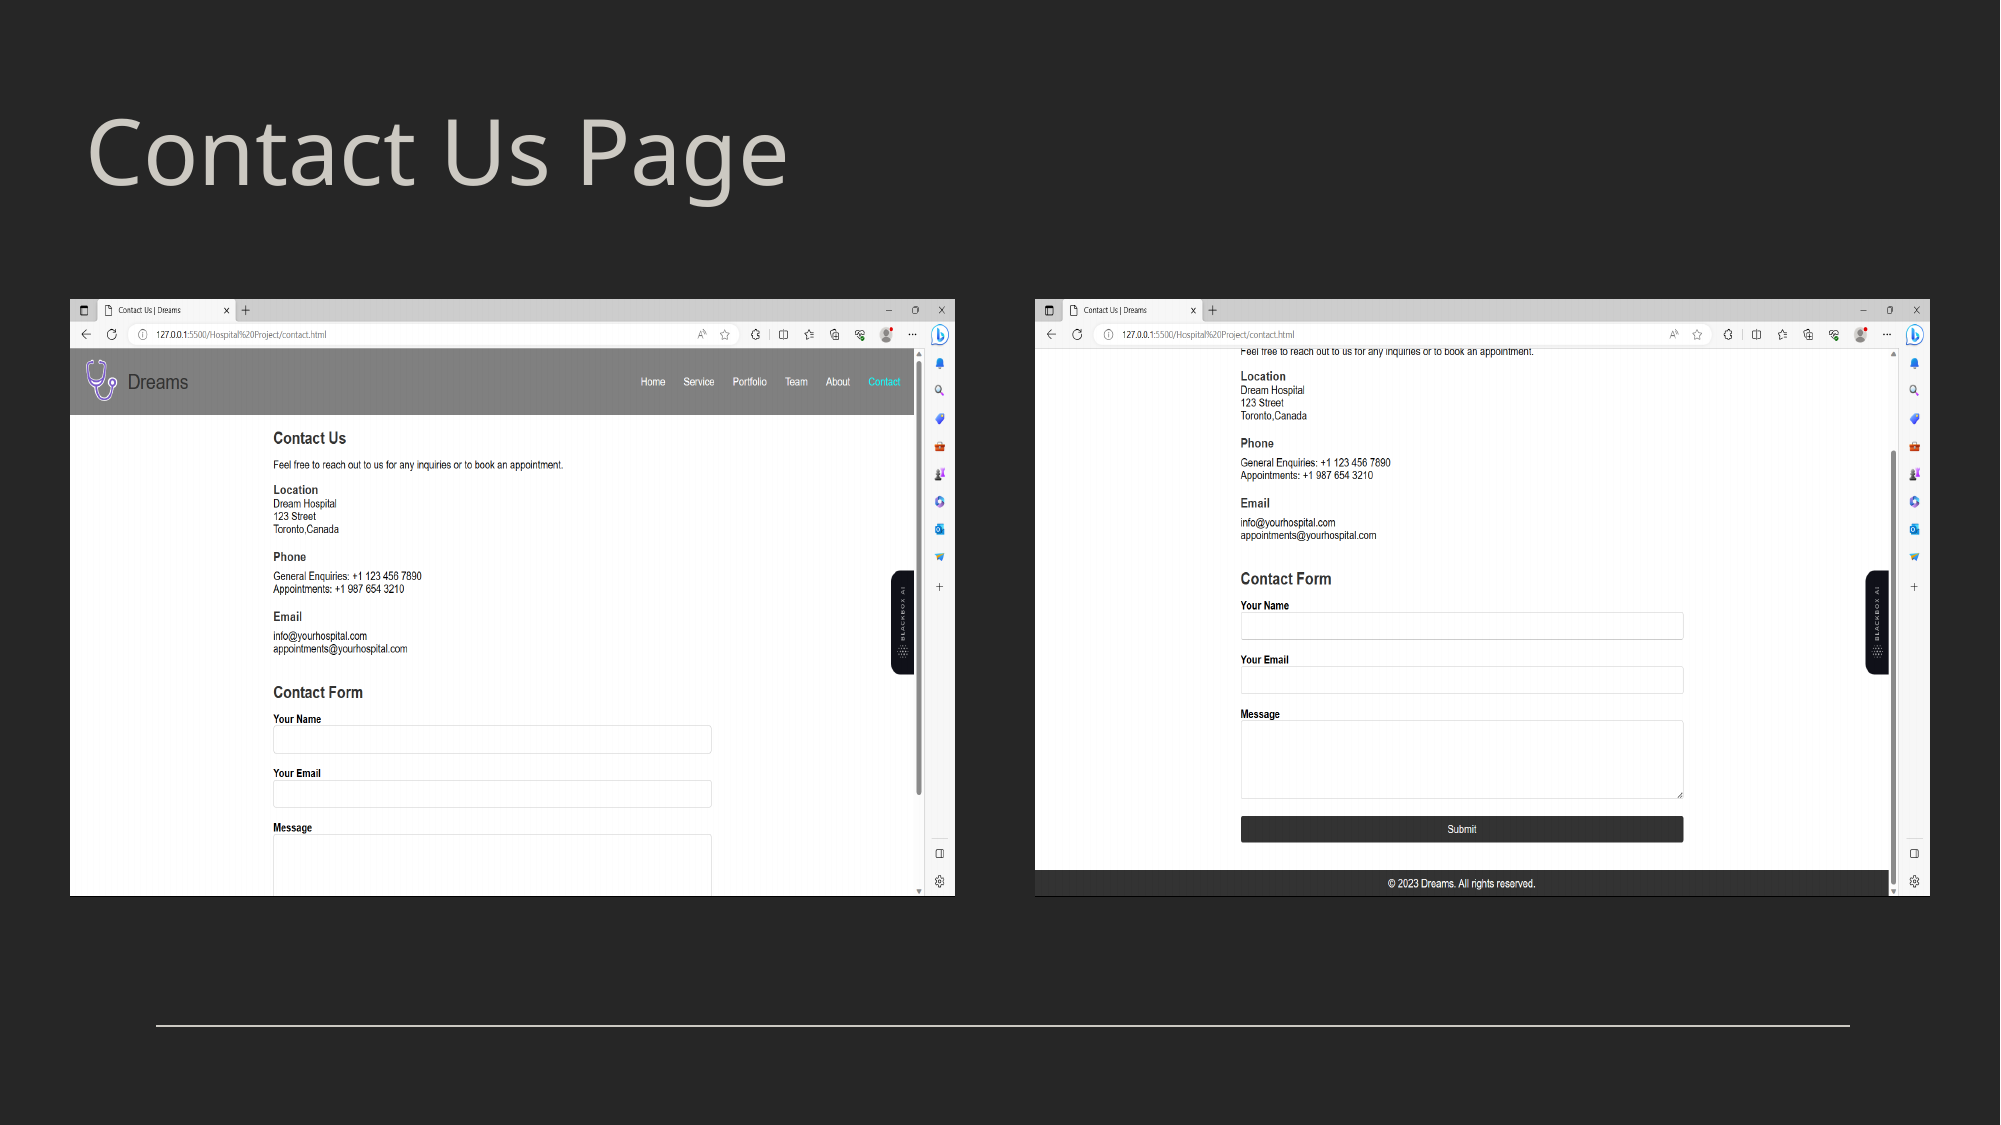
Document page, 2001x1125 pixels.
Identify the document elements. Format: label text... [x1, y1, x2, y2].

title Contact Us Page [70, 32, 1781, 211]
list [1035, 299, 1930, 897]
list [70, 299, 955, 897]
